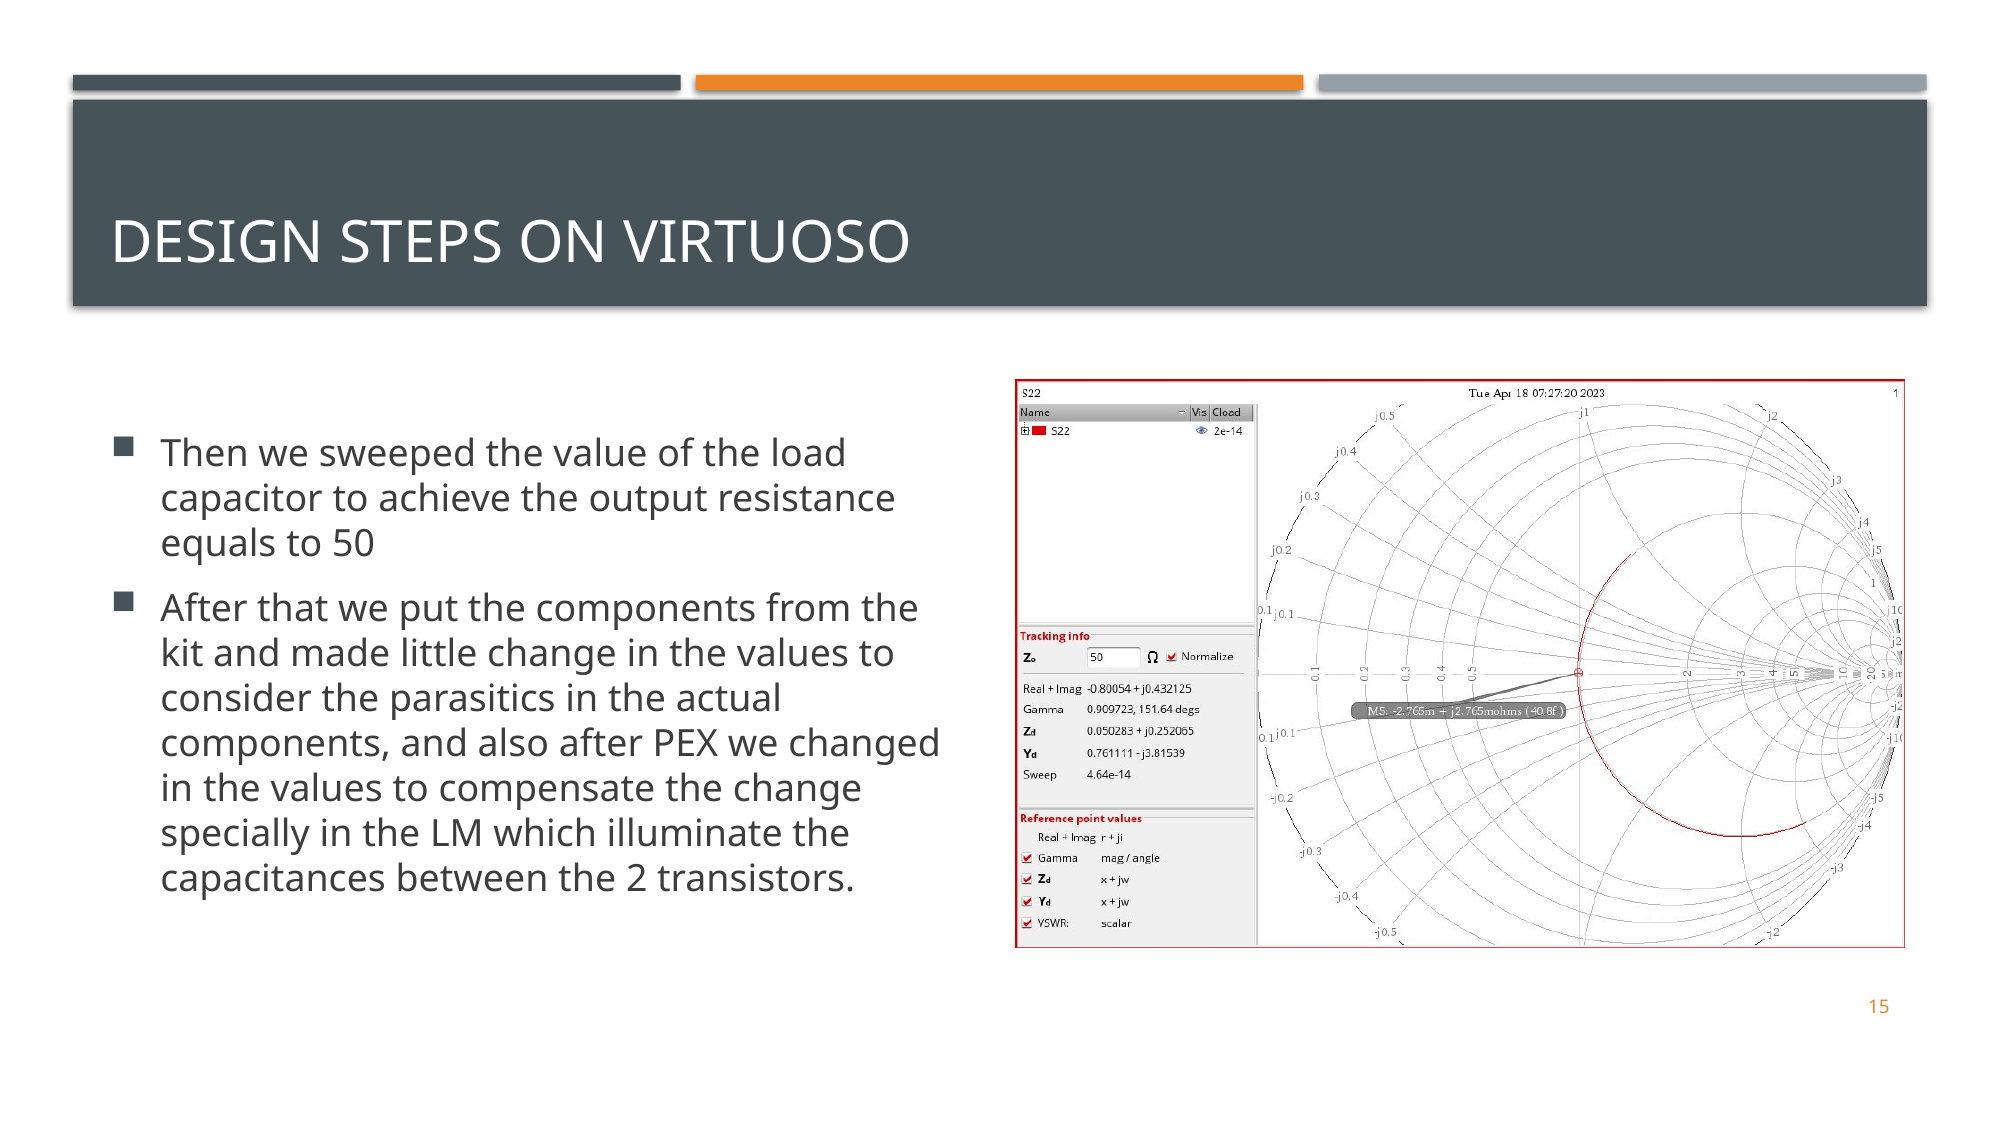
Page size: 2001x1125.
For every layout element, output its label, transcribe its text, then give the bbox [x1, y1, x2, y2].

title Design steps on virtuoso [95, 119, 1905, 282]
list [1014, 378, 1906, 948]
slide_number 15 [1732, 977, 1905, 1037]
